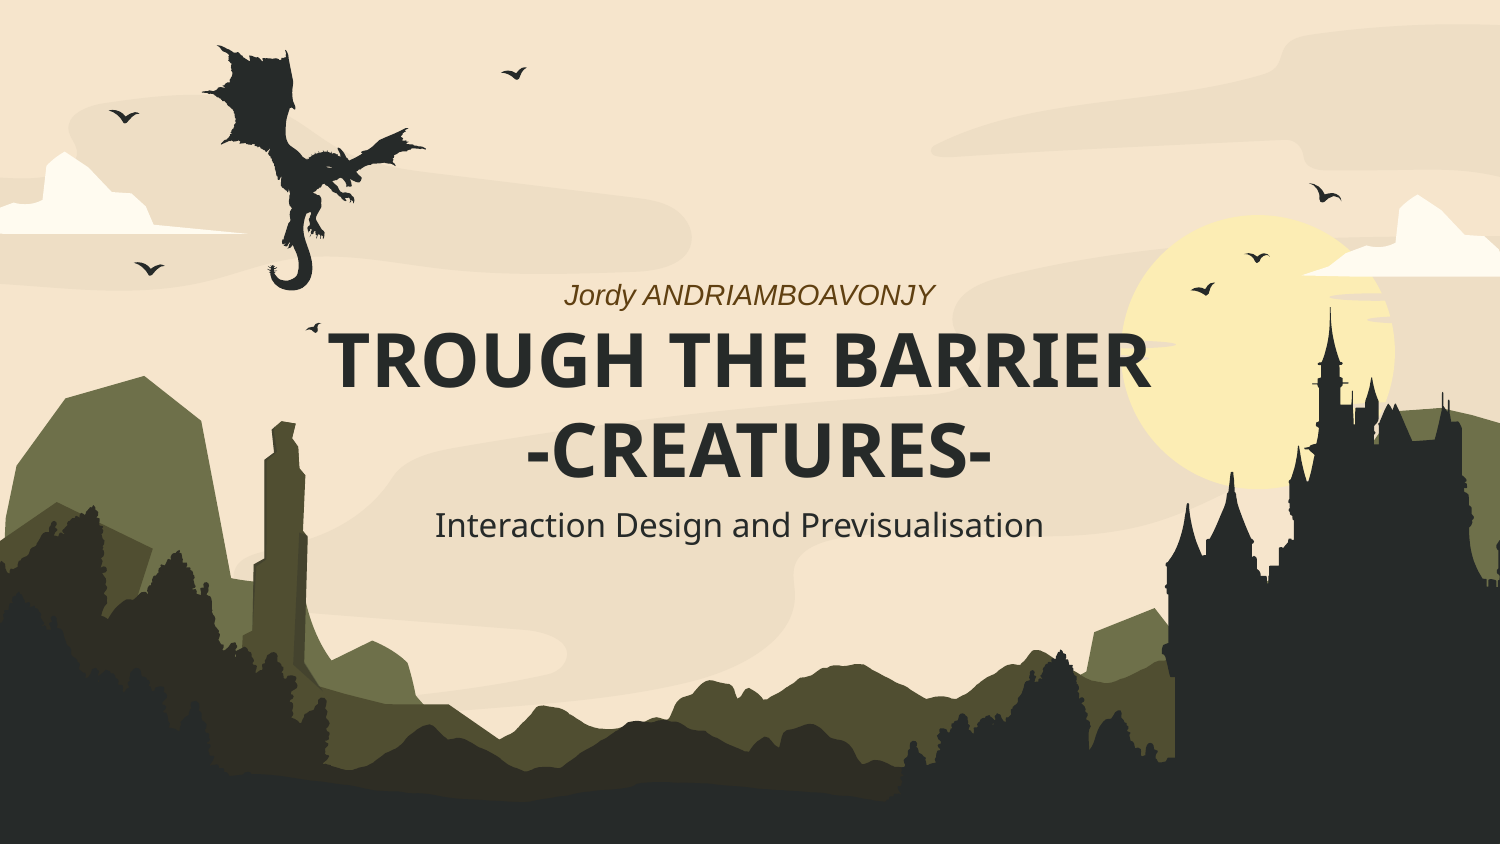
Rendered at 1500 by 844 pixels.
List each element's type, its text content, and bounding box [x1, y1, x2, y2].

text_box Jordy ANDRIAMBOAVONJY [336, 268, 1163, 319]
title TROUGH THE BARRIER -CREATURES- [135, 187, 1365, 617]
subtitle Interaction Design and Previsualisation [363, 473, 1118, 576]
